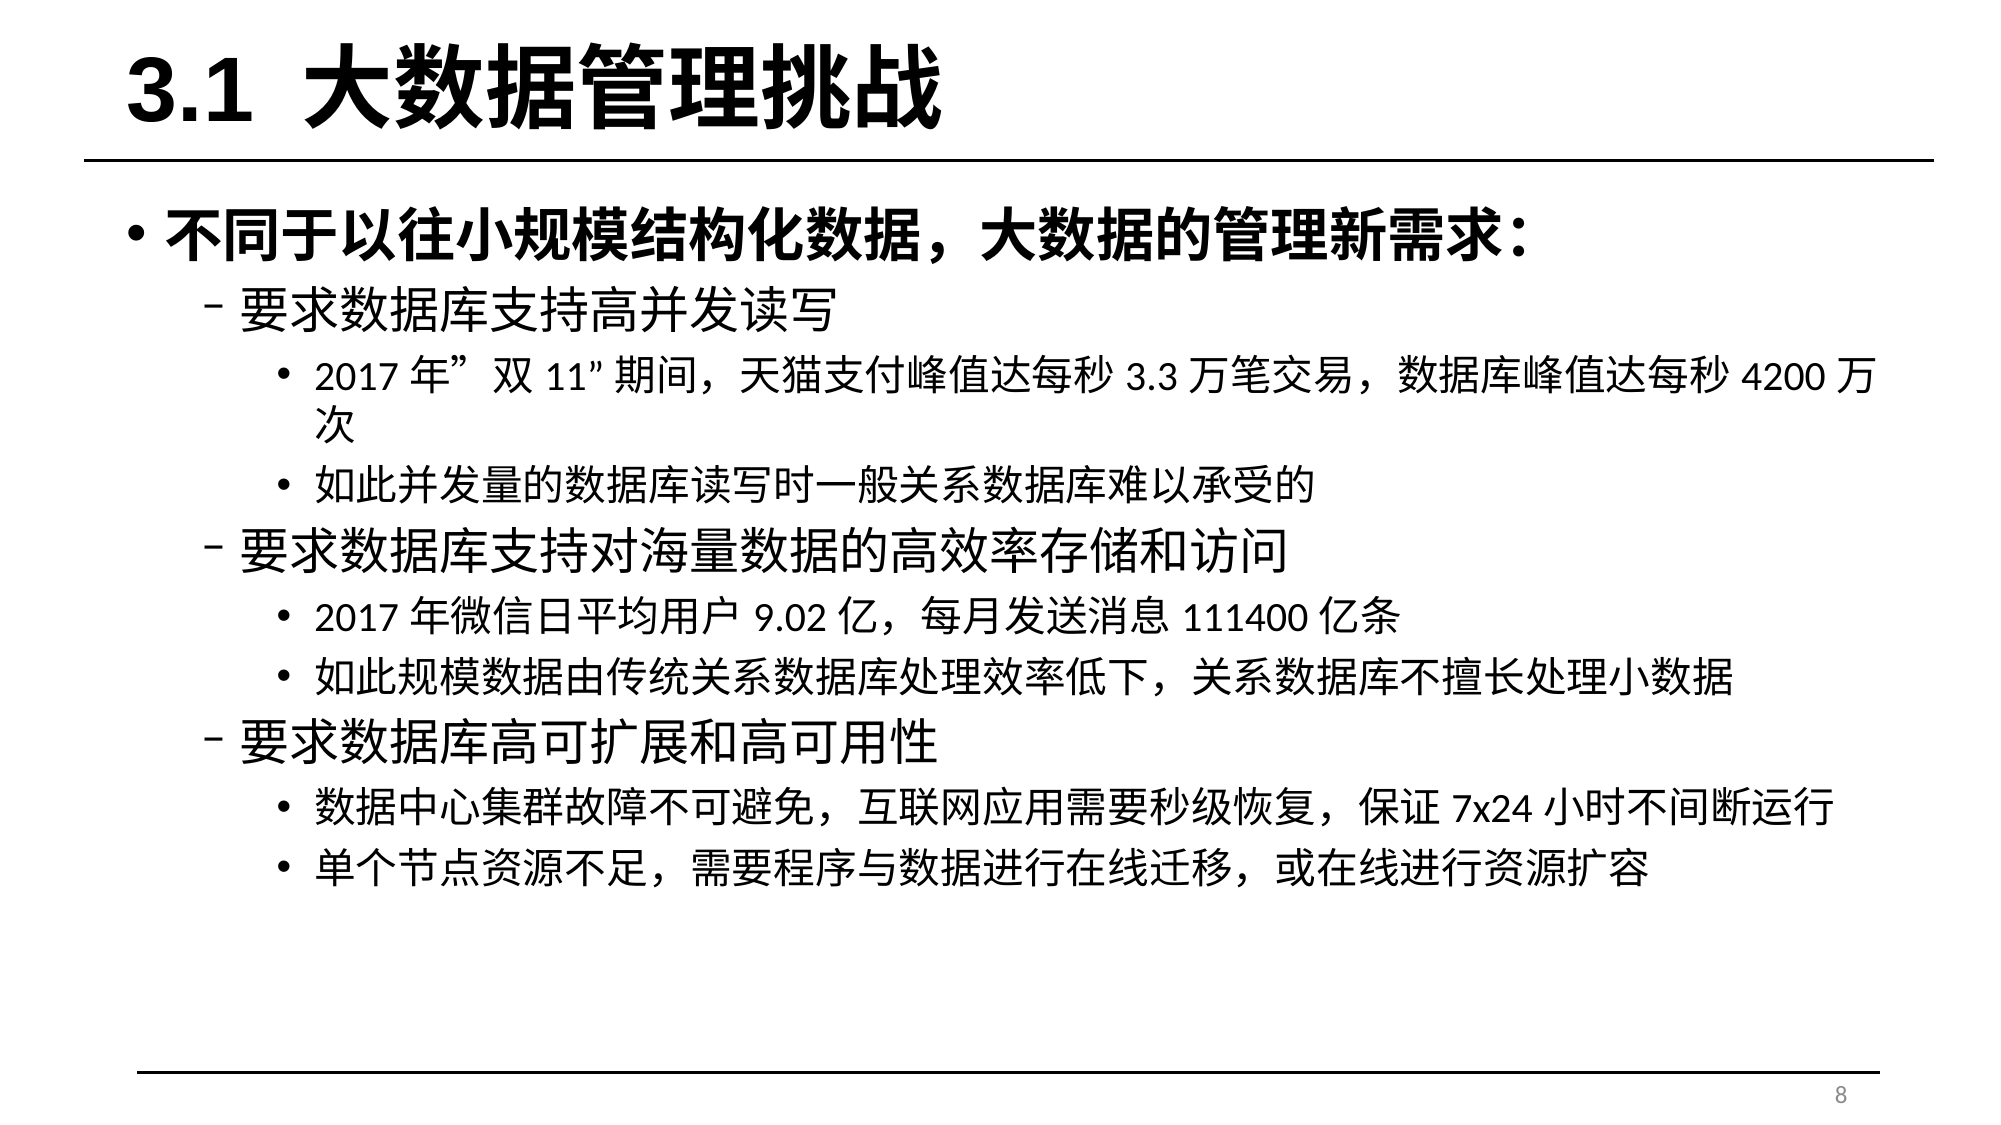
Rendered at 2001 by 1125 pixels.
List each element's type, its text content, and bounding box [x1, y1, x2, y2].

list 不同于以往小规模结构化数据，大数据的管理新需求： 要求数据库支持高并发读写 2017年”双11”期间，天猫支付峰值达每秒3.3万笔交易，数据库峰值达每秒4200万次 如此并发量的数据库读写时一般关系数据库难以承受的 要求数据库支持对海量数据的高效率存储和访问 2017年微信日平均用户9.02亿，每月发送消息111400亿条 如此规模数据由传统关系数据库处理效率低下，关系数据库不擅长处理小数据 要求数据库高可扩展和高可用性 数据中心集群故障不可避免，互联网应用需要秒级恢复，保证7x24小时不间断运行 单个节点资源不足，需要程序与数据进行在线迁移，或在线进行资源扩容 [111, 190, 1905, 1014]
title 3.1 大数据管理挑战 [111, 22, 1905, 161]
slide_number 8 [1412, 1063, 1863, 1124]
